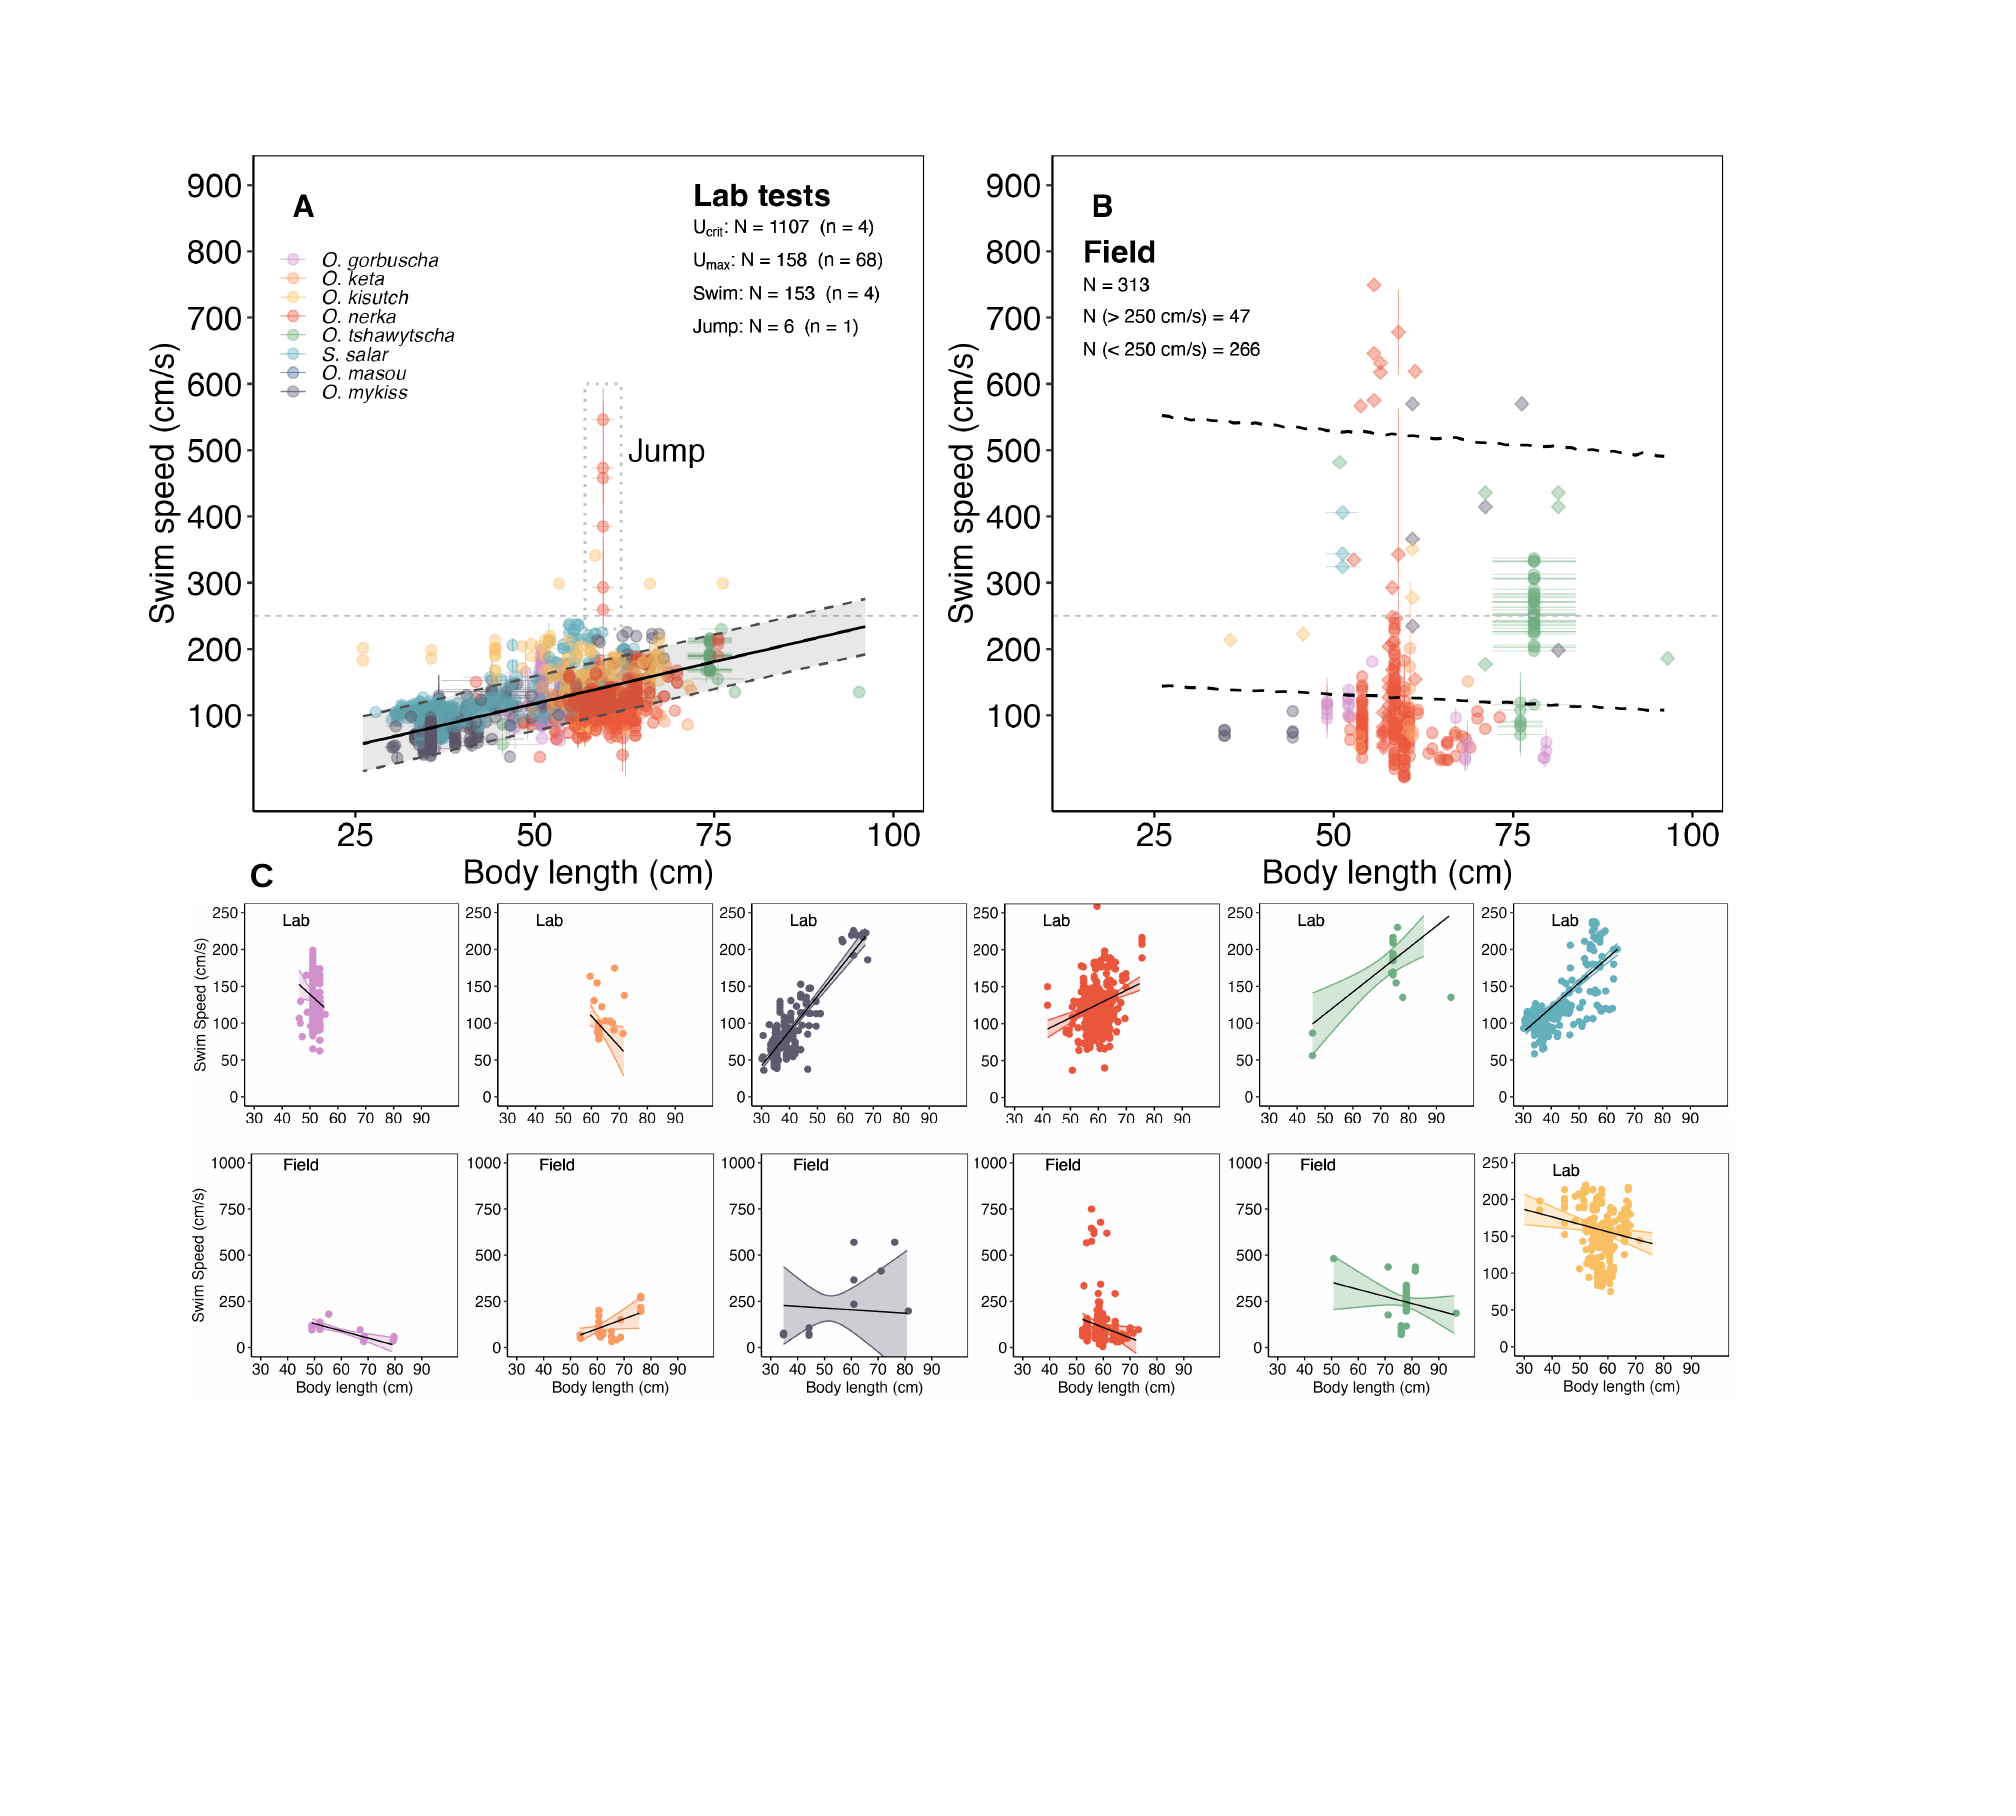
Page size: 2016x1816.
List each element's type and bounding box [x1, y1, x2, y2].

picture [137, 103, 1736, 1403]
